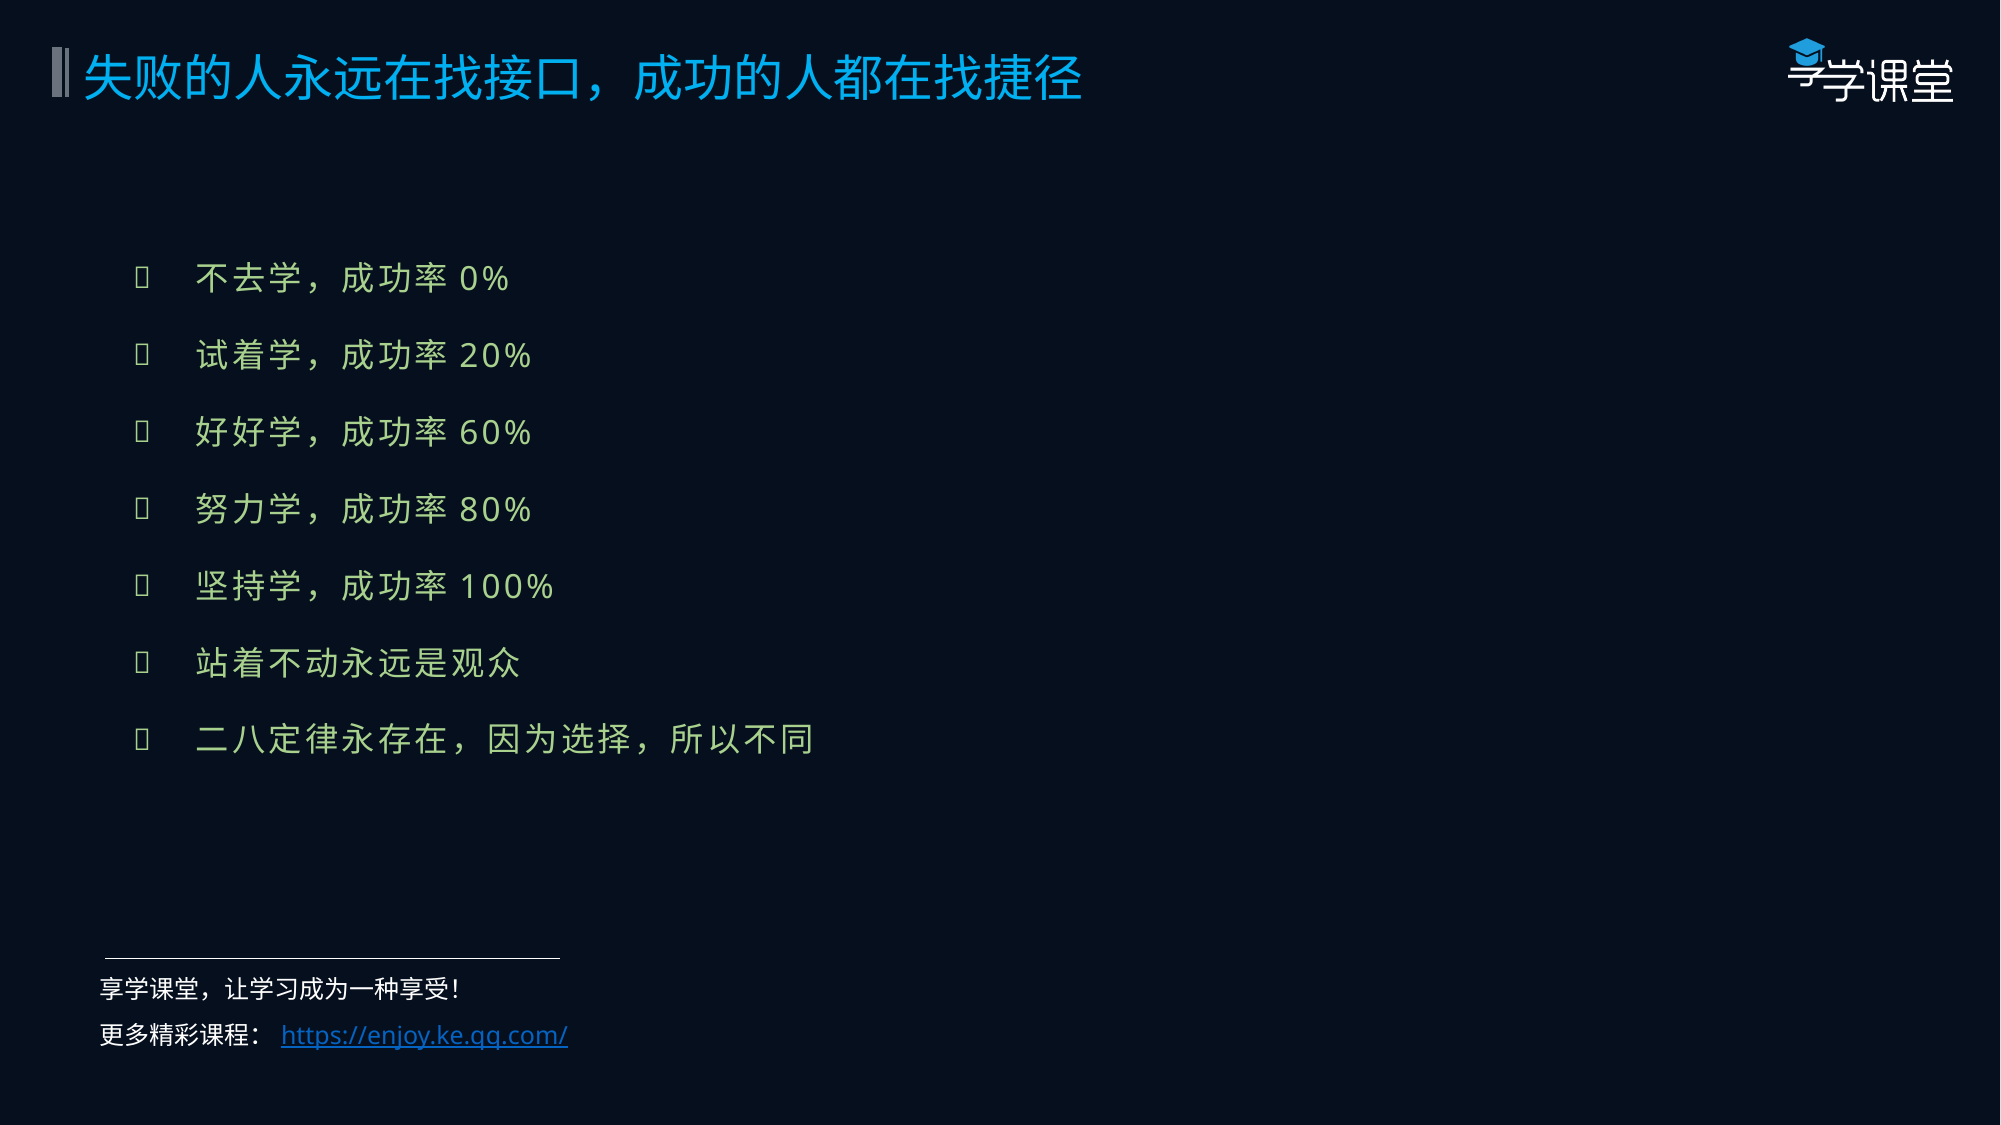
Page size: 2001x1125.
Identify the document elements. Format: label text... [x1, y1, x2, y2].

picture [1788, 38, 1953, 102]
text_box 失败的人永远在找接口，成功的人都在找捷径 [63, 33, 1182, 120]
text_box 不去学，成功率0% 试着学，成功率20% 好好学，成功率60% 努力学，成功率80% 坚持学，成功率100% 站着不动永远是观众 二八定律永存在，因为选择，所以不同 [116, 245, 1589, 759]
